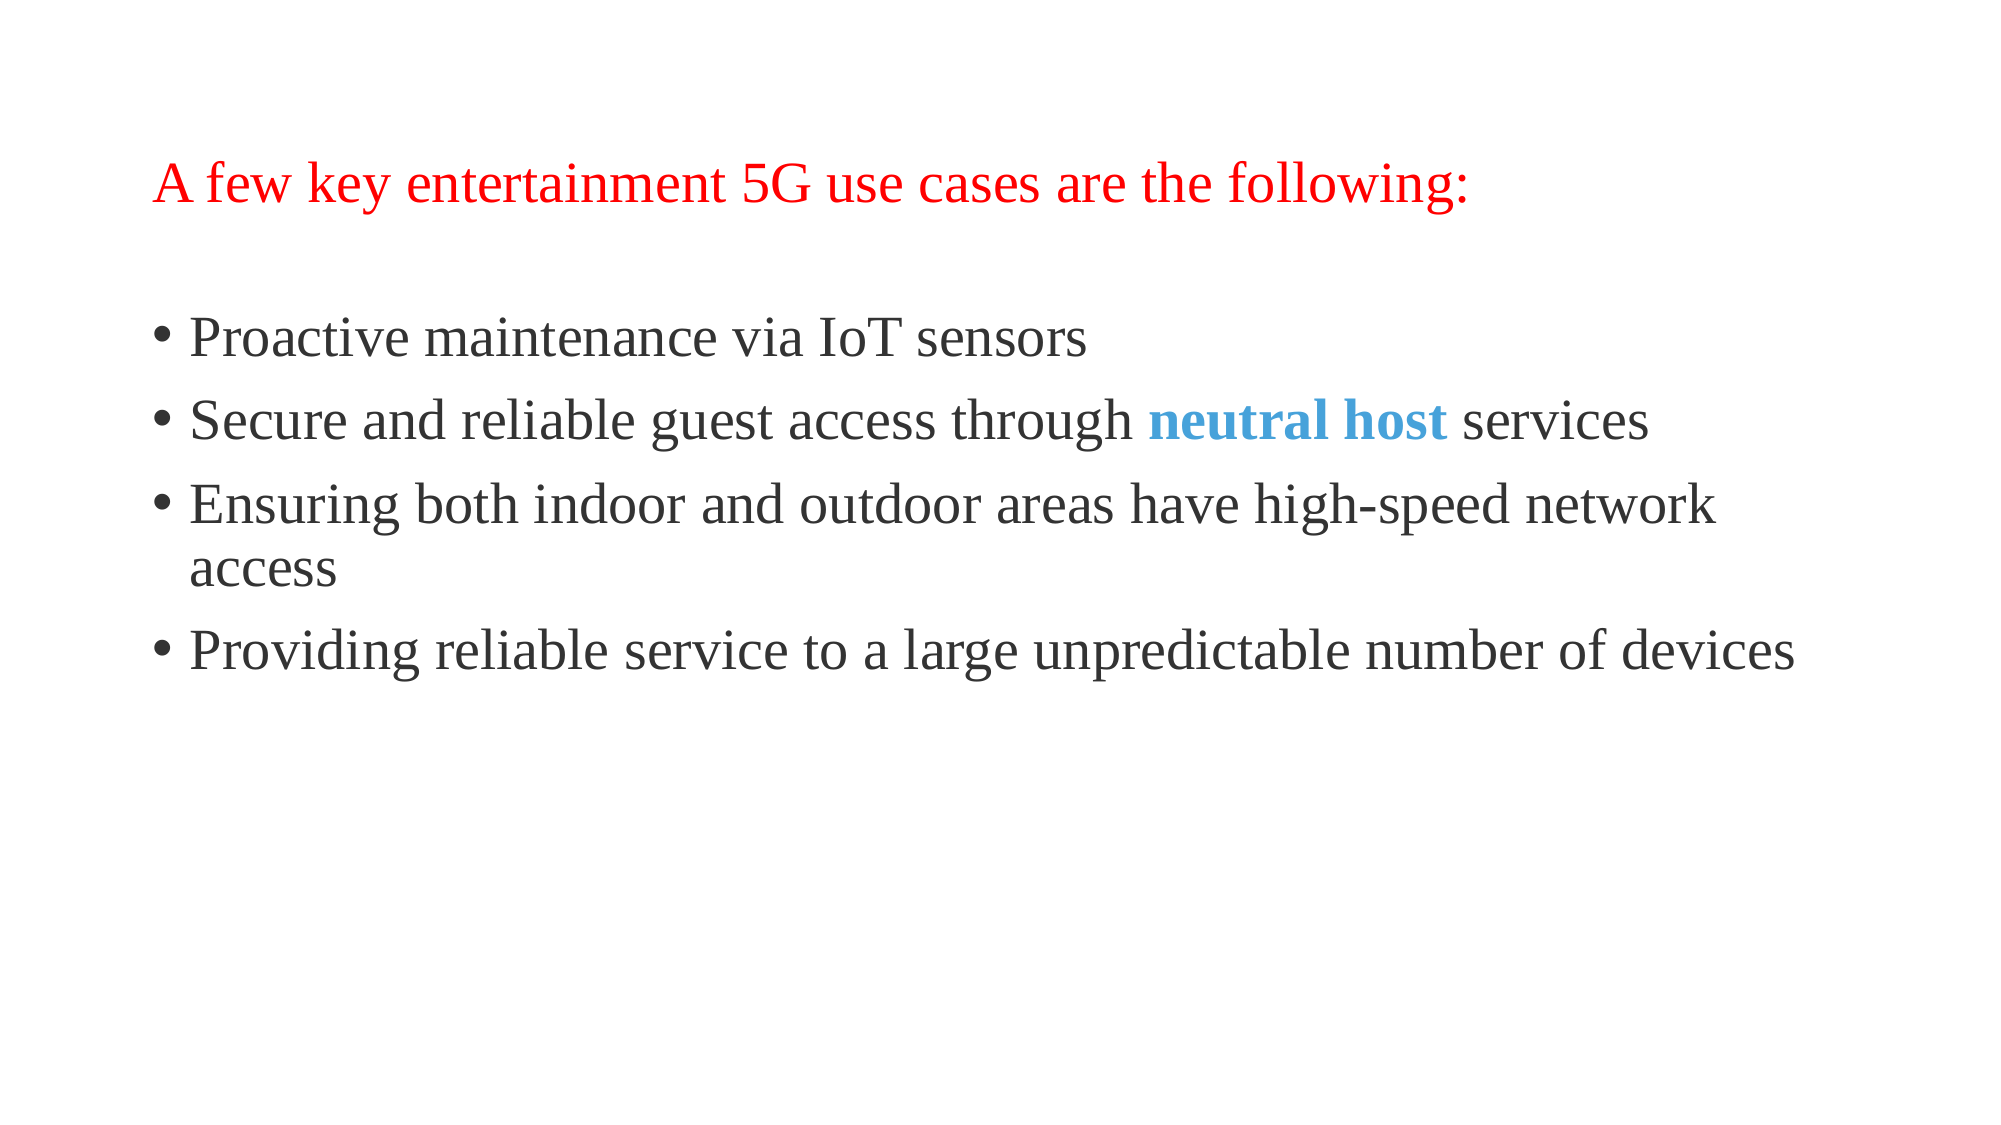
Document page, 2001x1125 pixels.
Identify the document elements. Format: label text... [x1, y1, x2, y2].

list A few key entertainment 5G use cases are the following: Proactive maintenance via IoT sensors Secure and reliable guest access through neutral host services Ensuring both indoor and outdoor areas have high-speed network access Providing reliable service to a large unpredictable number of devices [137, 144, 1863, 859]
